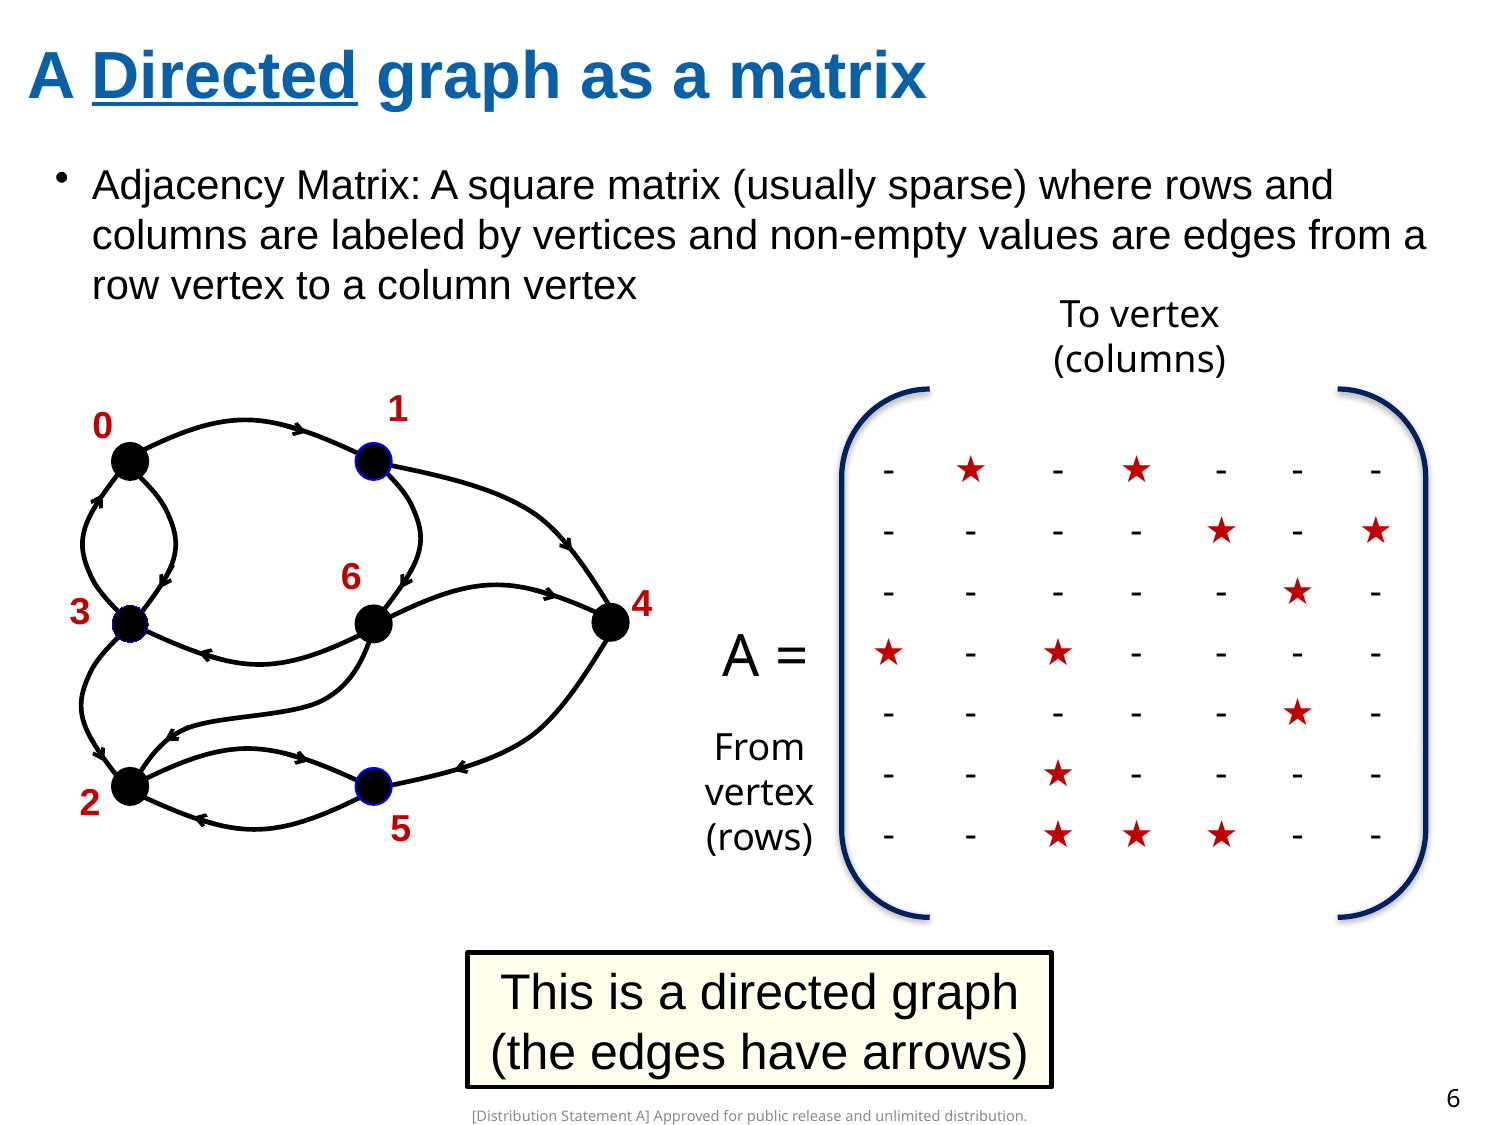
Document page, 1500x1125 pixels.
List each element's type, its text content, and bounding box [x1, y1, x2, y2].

list Adjacency Matrix: A square matrix (usually sparse) where rows and columns are labeled by vertices and non-empty values are edges from a row vertex to a column vertex [54, 157, 1432, 325]
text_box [54, 376, 668, 858]
text_box [839, 386, 1428, 920]
text_box This is a directed graph (the edges have arrows) [467, 952, 1052, 1087]
text_box From vertex (rows) [667, 715, 866, 866]
text_box To vertex (columns) [994, 282, 1286, 388]
slide_number 6 [1431, 1074, 1500, 1125]
title A Directed graph as a matrix [27, 31, 1379, 178]
text_box A = [708, 610, 834, 695]
